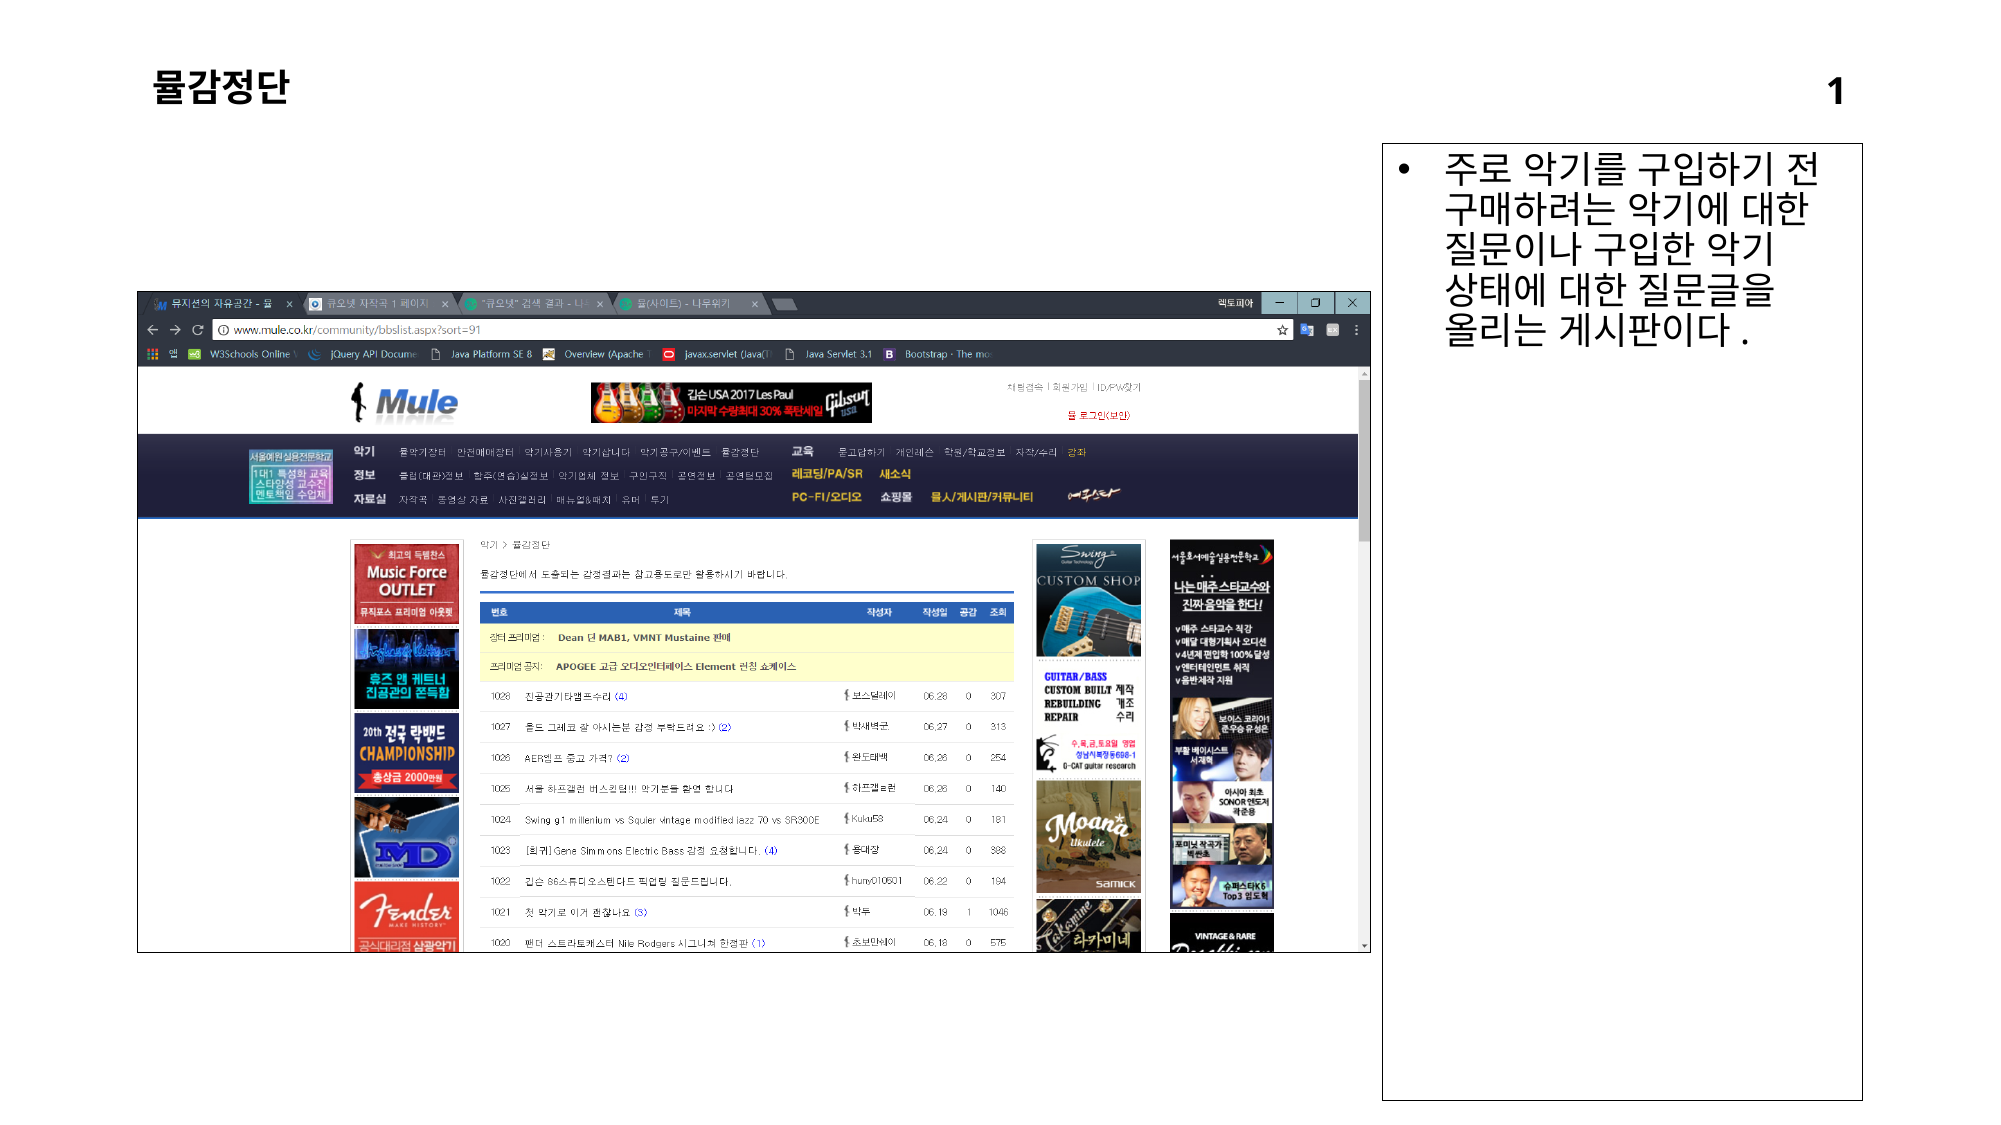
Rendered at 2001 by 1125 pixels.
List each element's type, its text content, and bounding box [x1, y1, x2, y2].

list 주로 악기를 구입하기 전 구매하려는 악기에 대한 질문이나 구입한 악기 상태에 대한 질문글을 올리는 게시판이다. [1382, 143, 1863, 1101]
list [137, 291, 1371, 953]
list 1 [999, 59, 1863, 120]
title 뮬감정단 [137, 59, 999, 120]
